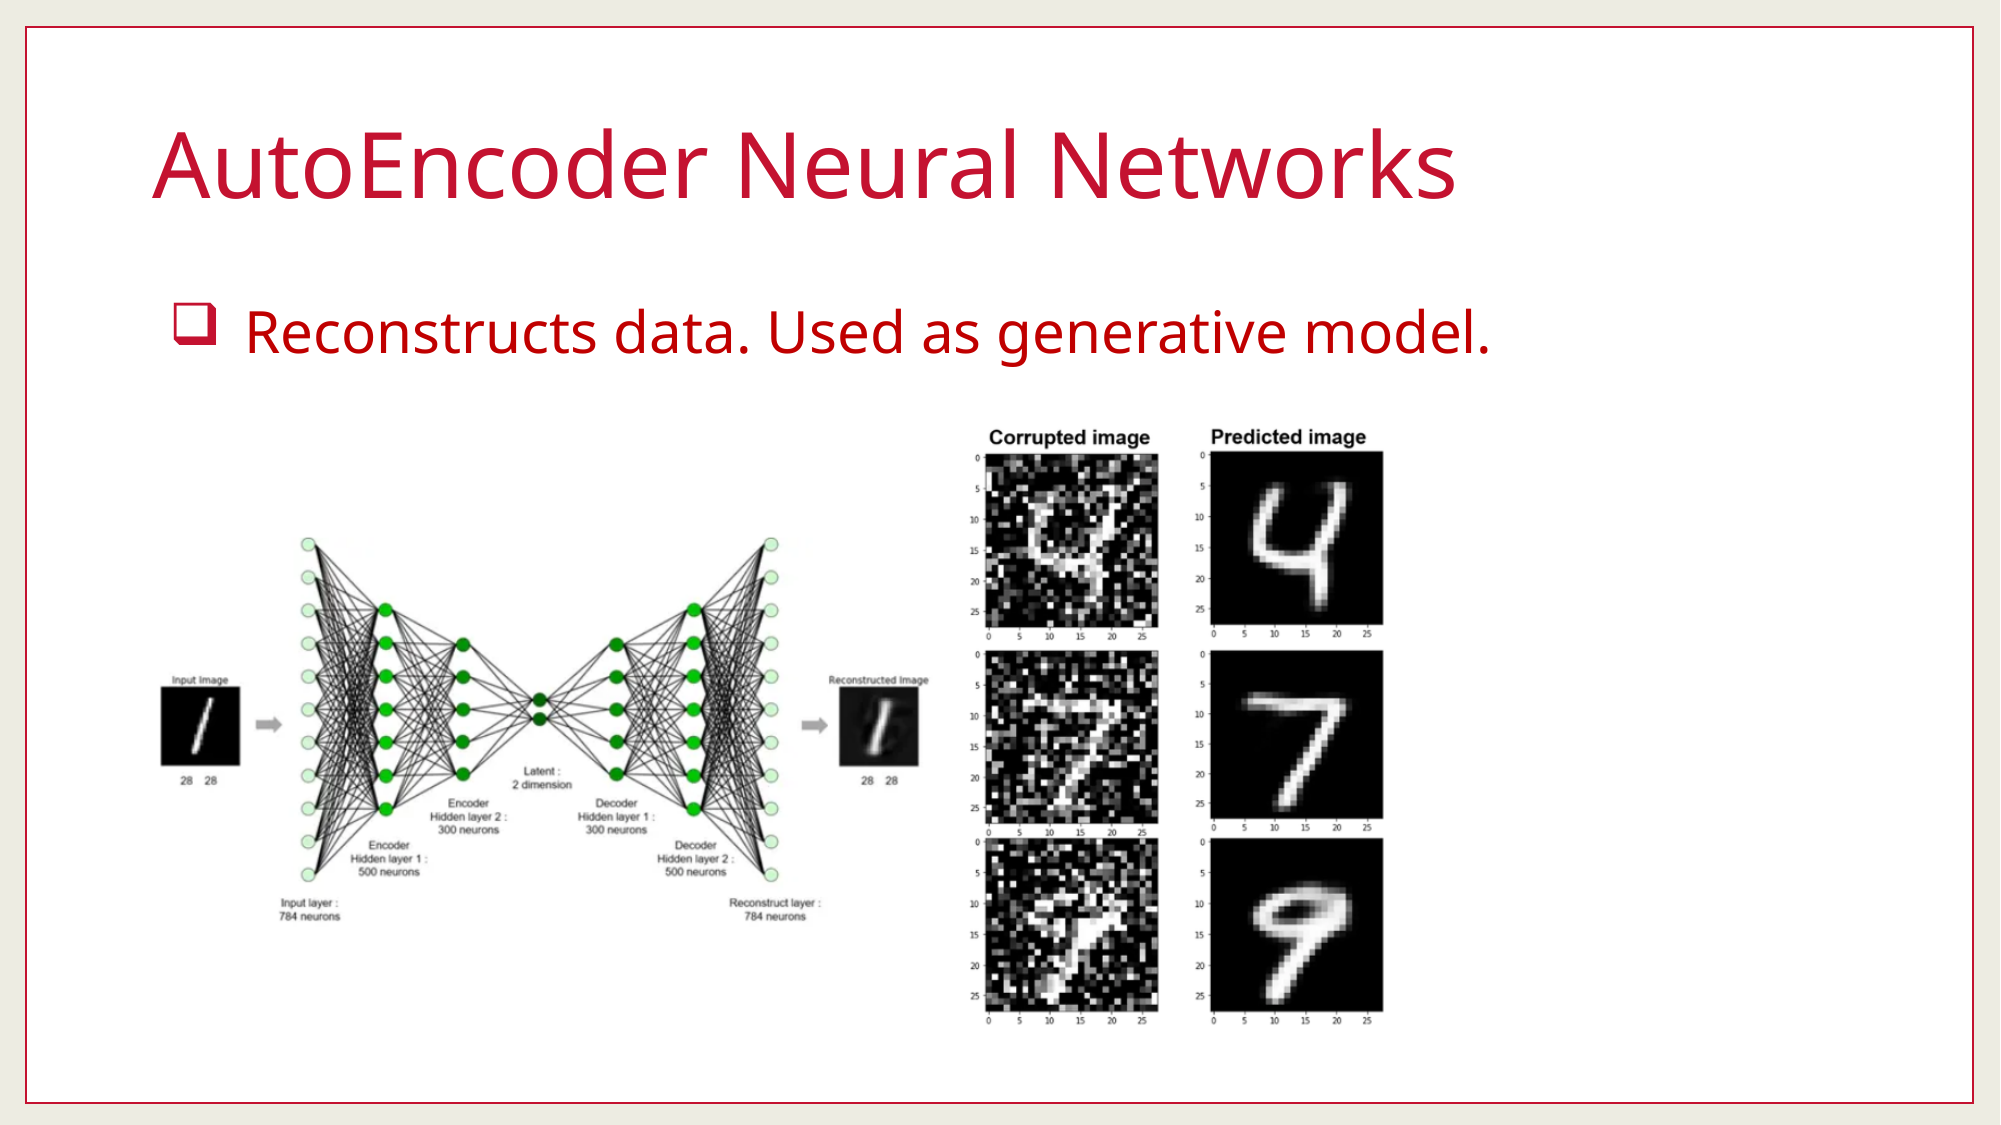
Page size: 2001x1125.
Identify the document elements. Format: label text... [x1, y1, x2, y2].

list Reconstructs data. Used as generative model. [154, 296, 1972, 1010]
title AutoEncoder Neural Networks [137, 59, 1945, 278]
picture [120, 382, 1426, 1066]
